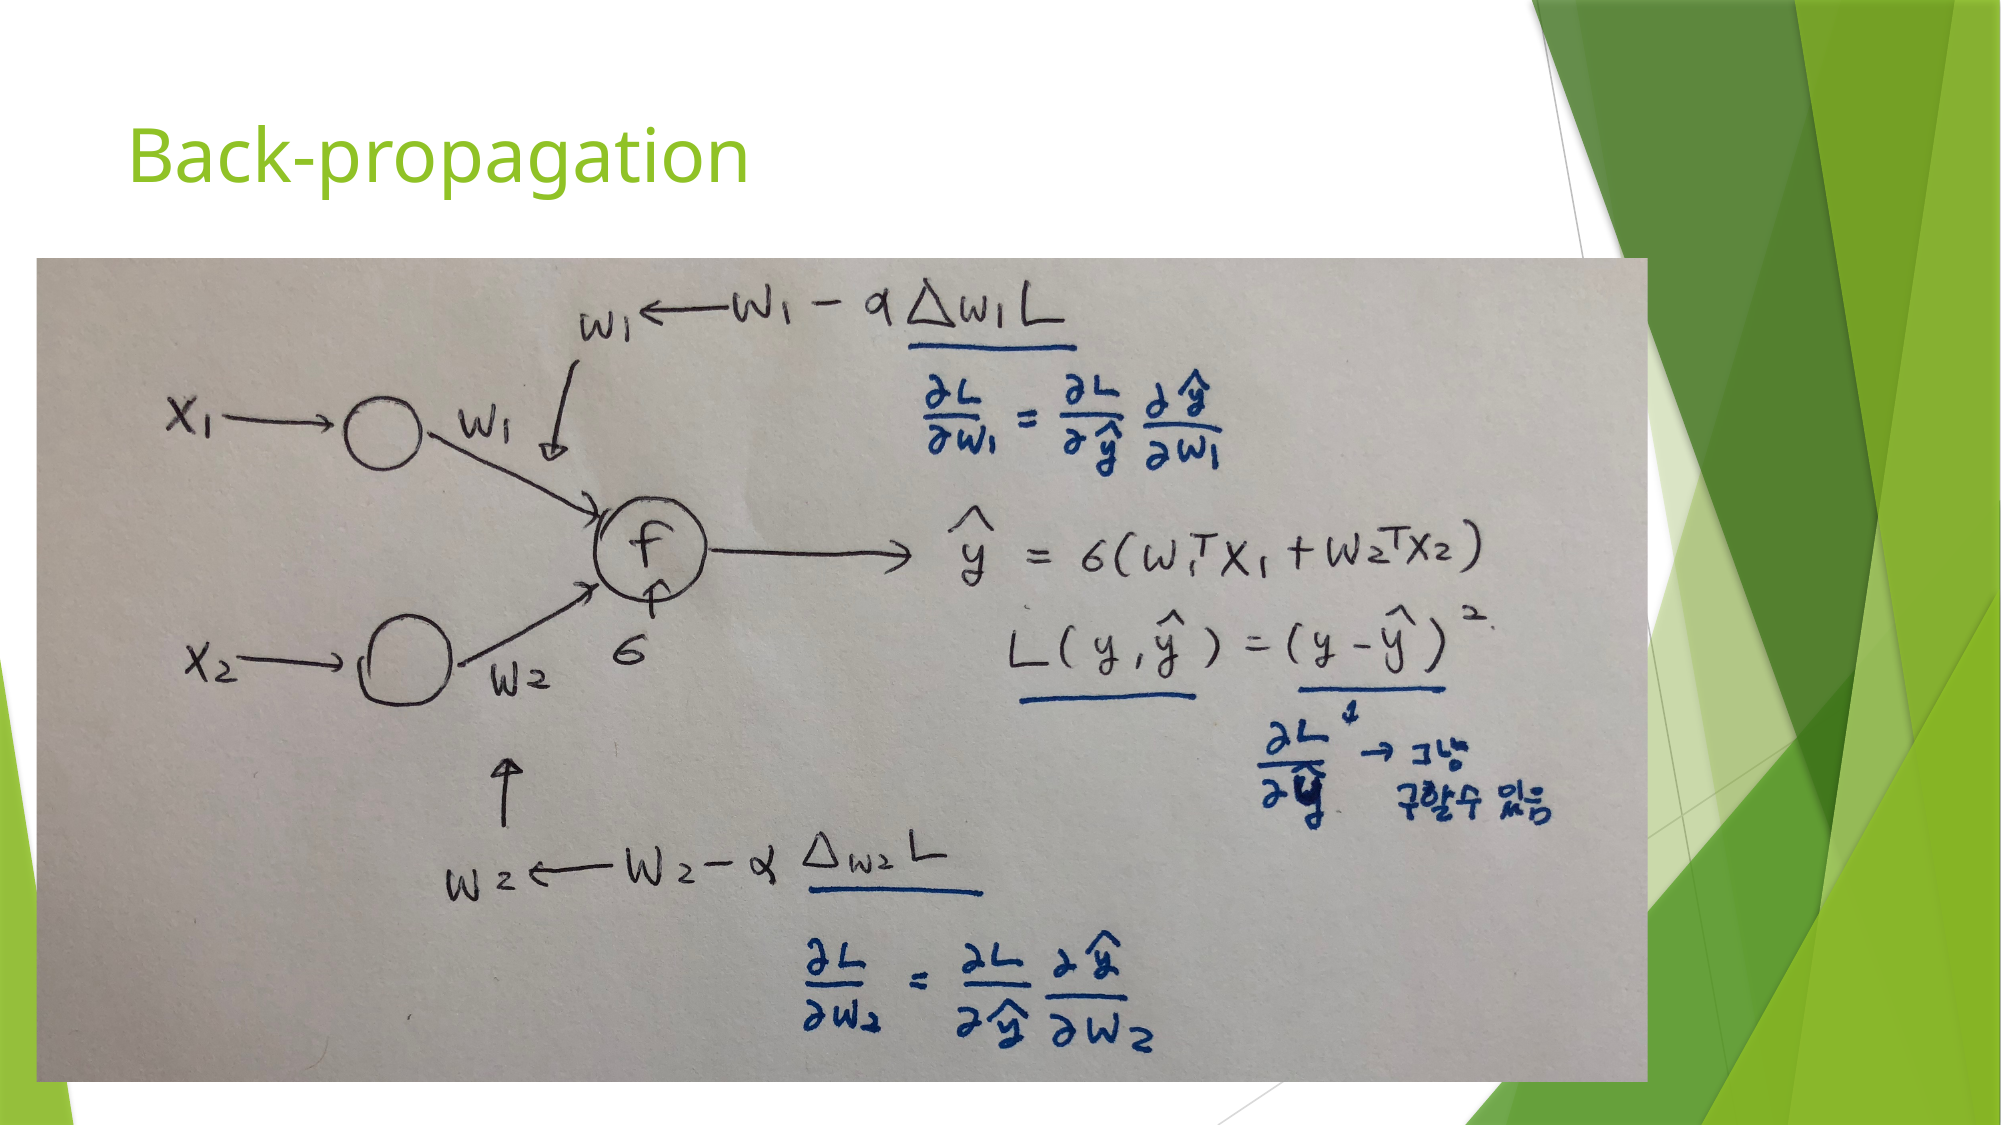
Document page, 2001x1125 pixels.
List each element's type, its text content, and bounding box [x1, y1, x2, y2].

title Back-propagation [111, 99, 1522, 257]
picture [36, 257, 1649, 1083]
